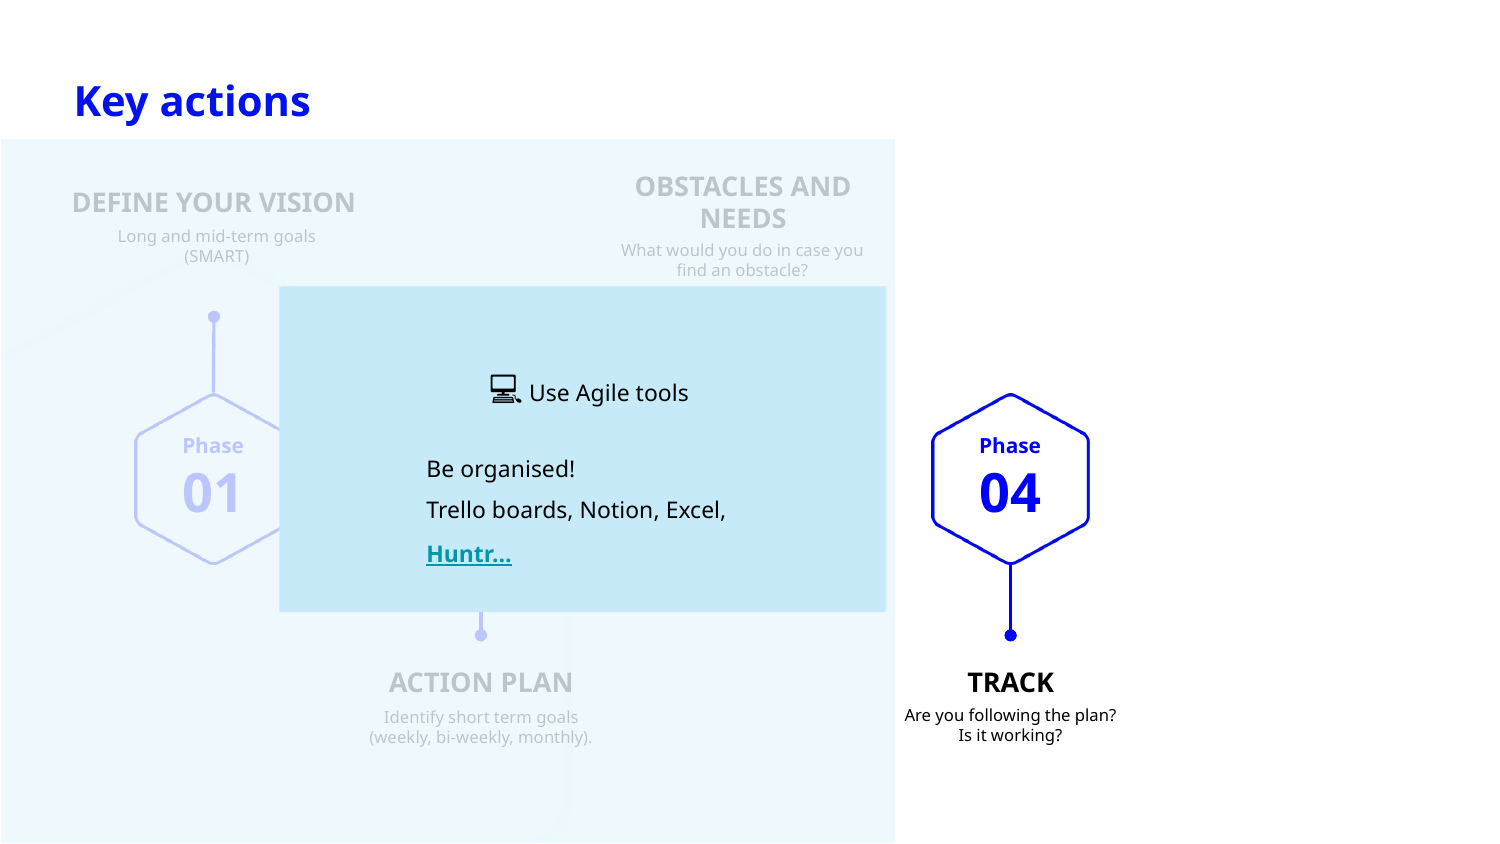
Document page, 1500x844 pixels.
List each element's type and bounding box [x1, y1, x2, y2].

text_box [153, 426, 273, 526]
text_box [682, 426, 802, 526]
text_box [950, 426, 1070, 526]
picture [2, 0, 1498, 844]
text_box [420, 426, 540, 526]
